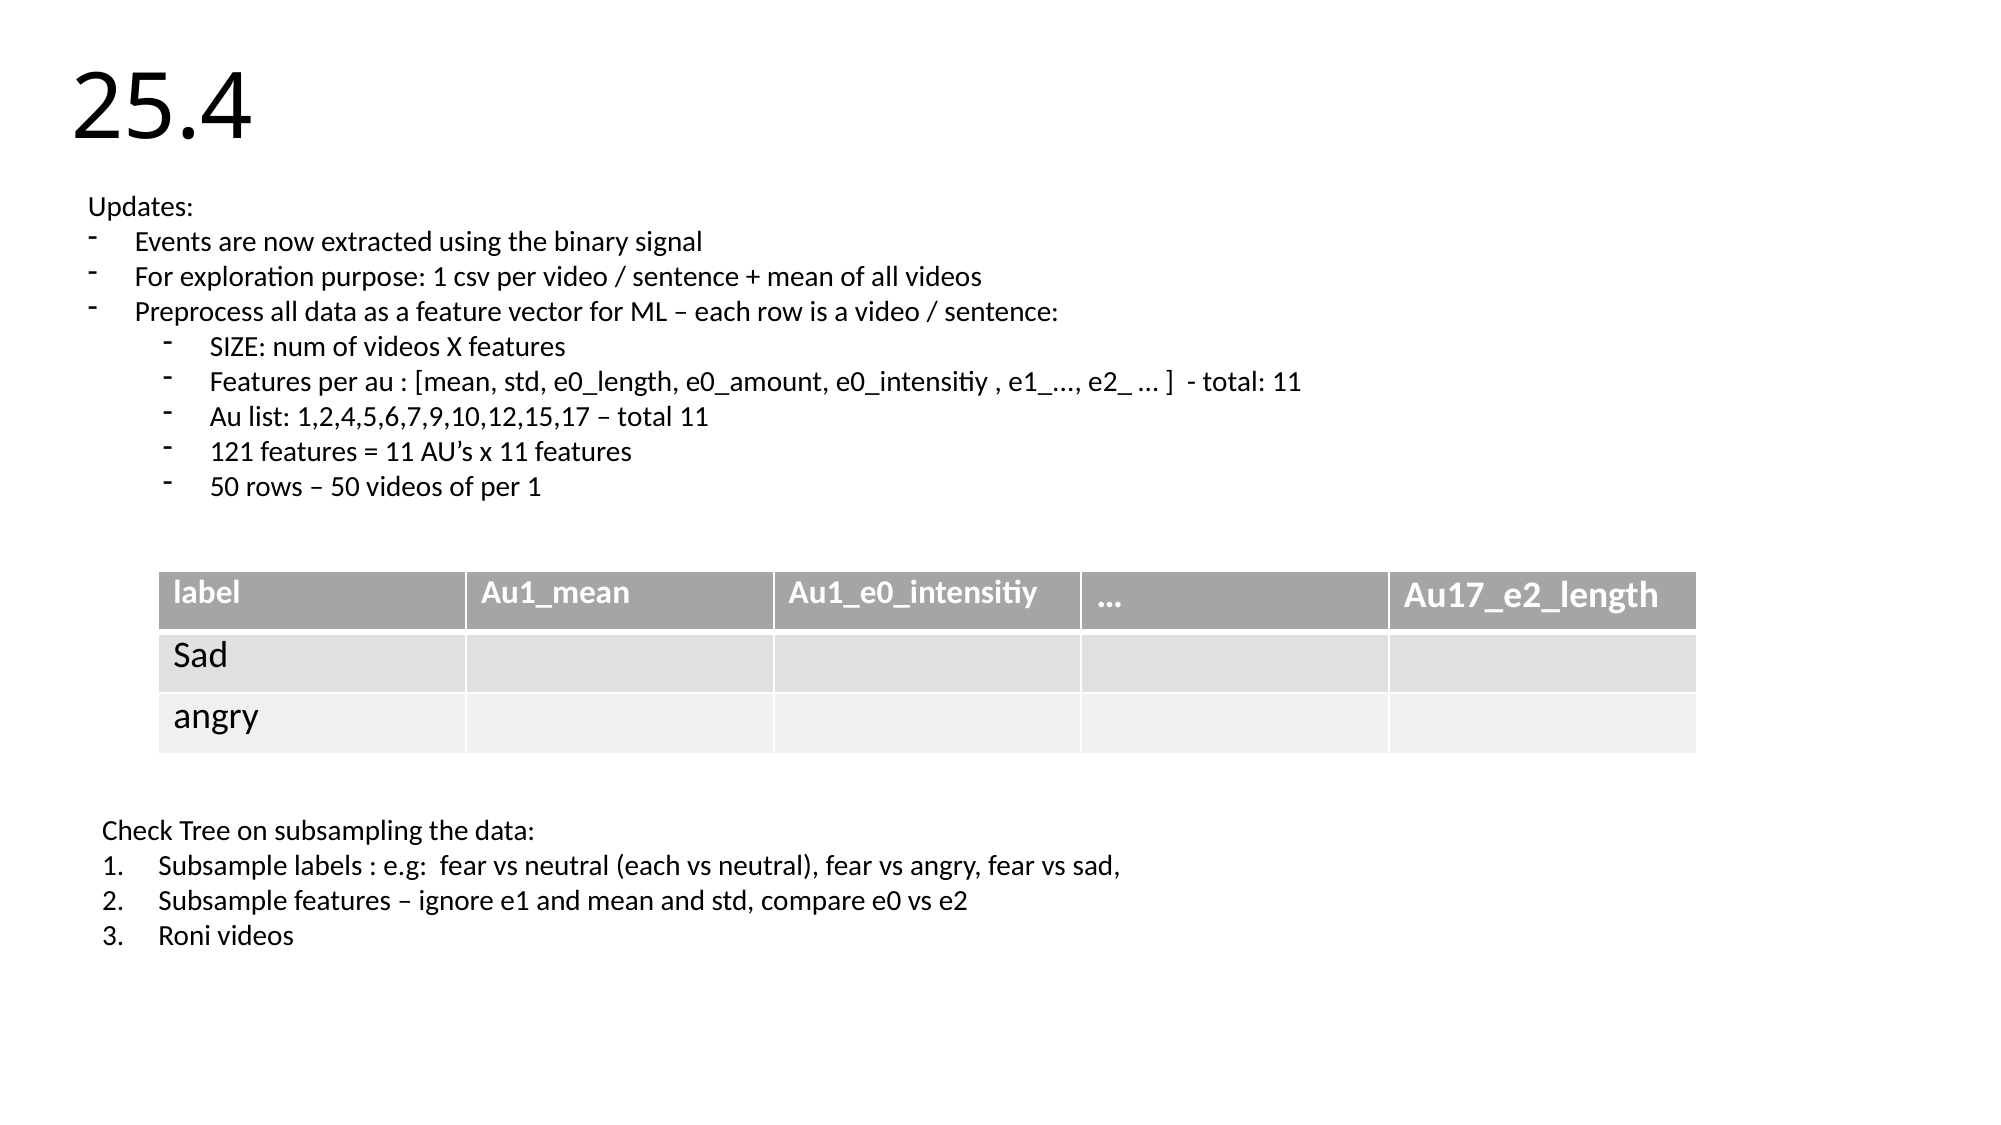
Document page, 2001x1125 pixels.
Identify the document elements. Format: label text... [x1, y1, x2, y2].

table_cell Sad [159, 635, 465, 692]
text_box Check Tree on subsampling the data: Subsample labels : e.g: fear vs neutral (each vs neutral), fear vs angry, fear vs sad, Subsample features – ignore e1 and mean and std, compare e0 vs e2 Roni videos [87, 804, 1833, 959]
table_cell [467, 694, 773, 753]
table_cell angry [159, 694, 465, 753]
table_header Au17_e2_length [1390, 572, 1696, 629]
table_header Au1_e0_intensitiy [775, 572, 1080, 629]
table_cell [775, 694, 1080, 753]
title 25.4 [56, 0, 1782, 218]
table_header label [159, 572, 465, 629]
table_cell [1390, 694, 1696, 753]
table_cell [467, 635, 773, 692]
table_cell [1390, 635, 1696, 692]
table_header … [1082, 572, 1388, 629]
table_cell [1082, 694, 1388, 753]
table_cell [1082, 635, 1388, 692]
text_box Updates: Events are now extracted using the binary signal For exploration purpose: 1 csv per video / sentence + mean of all videos Preprocess all data as a feature vector for ML – each row is a video / sentence: SIZE: num of videos X features Features per au : [mean, std, e0_length, e0_amount, e0_intensitiy , e1_..., e2_ … ] - total: 11 Au list: 1,2,4,5,6,7,9,10,12,15,17 – total 11 121 features = 11 AU’s x 11 features 50 rows – 50 videos of per 1 [73, 179, 1819, 620]
table_cell [775, 635, 1080, 692]
table_header Au1_mean [467, 572, 773, 629]
